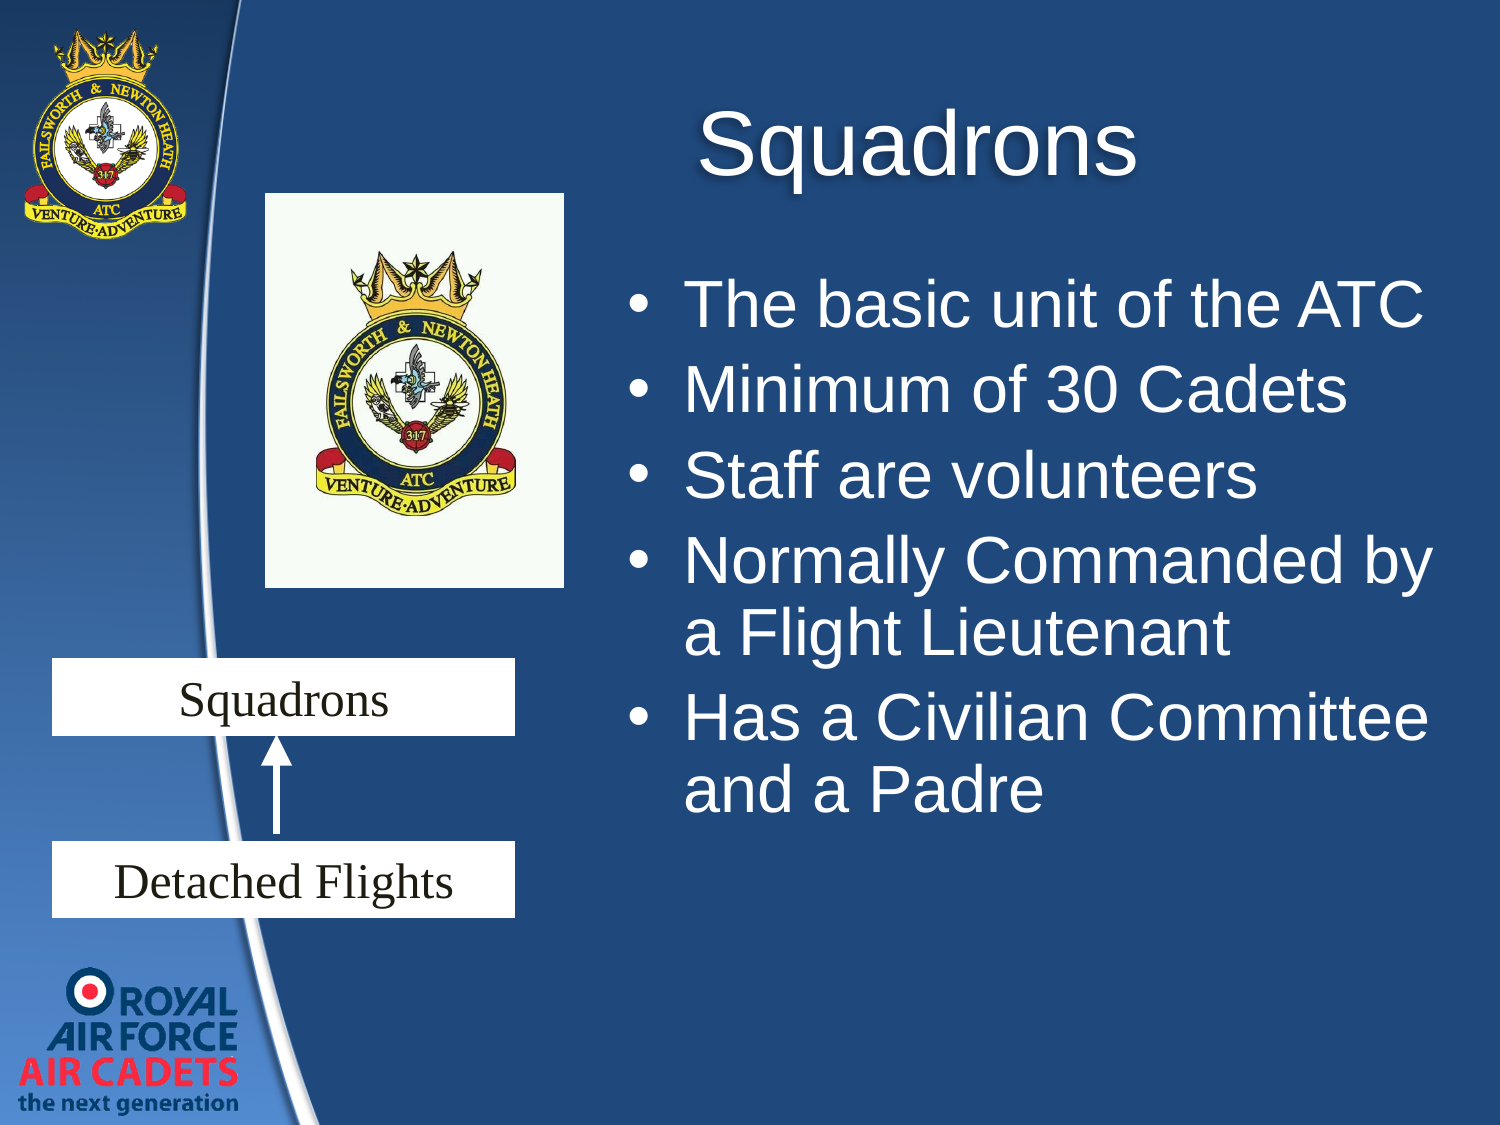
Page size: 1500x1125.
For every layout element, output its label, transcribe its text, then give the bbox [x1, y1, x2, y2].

title Squadrons [315, 45, 1500, 233]
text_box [52, 658, 515, 918]
picture [0, 0, 1500, 1125]
list The basic unit of the ATC Minimum of 30 Cadets Staff are volunteers Normally Commanded by a Flight Lieutenant Has a Civilian Committee and a Padre [611, 262, 1500, 789]
